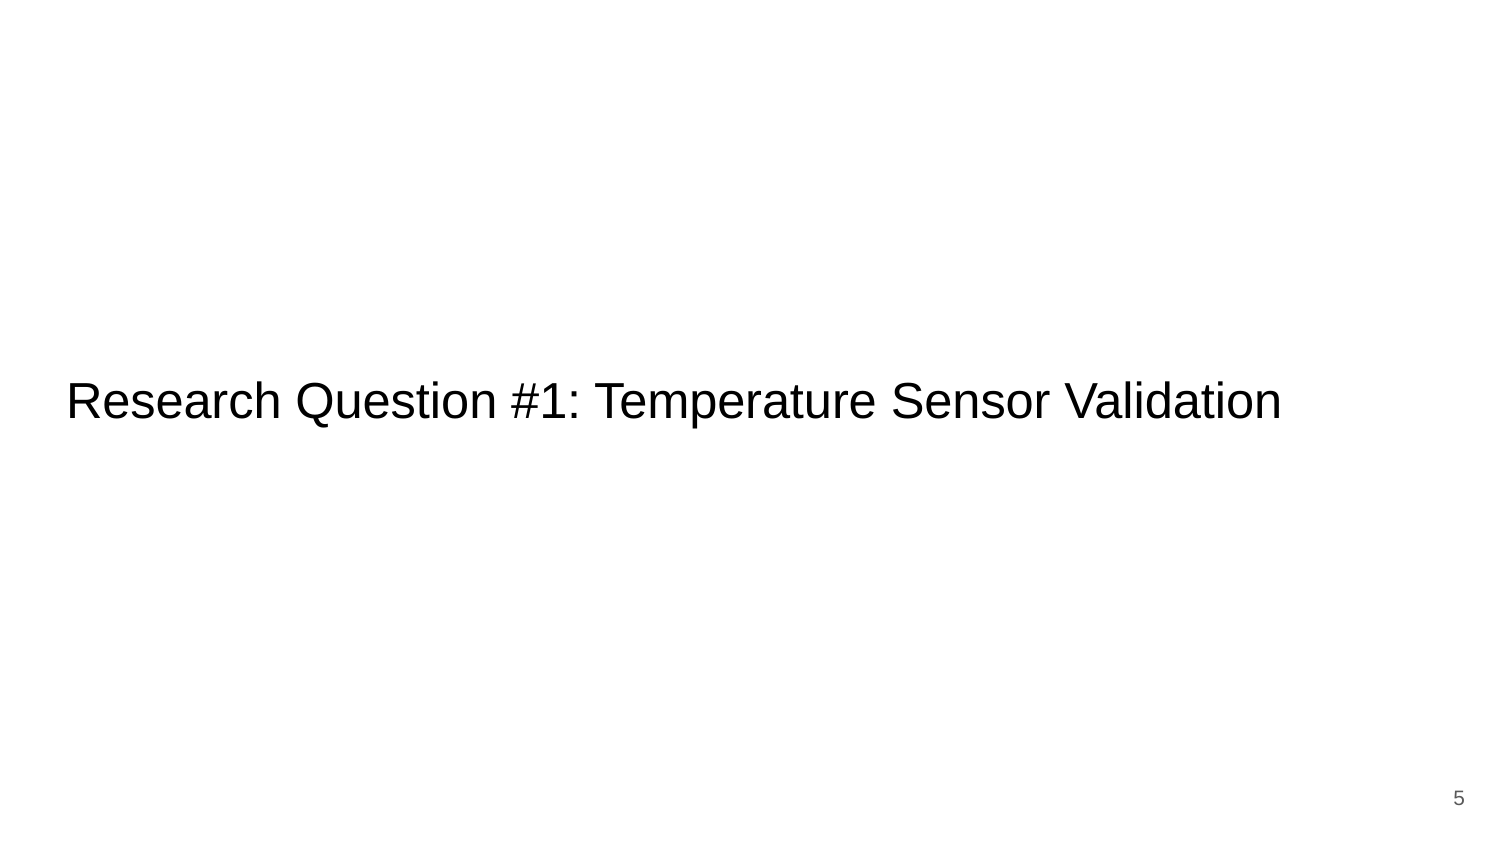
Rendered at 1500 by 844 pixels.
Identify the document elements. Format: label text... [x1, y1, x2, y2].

slide_number ‹#› [1389, 764, 1480, 830]
title Research Question #1: Temperature Sensor Validation [51, 352, 1449, 491]
